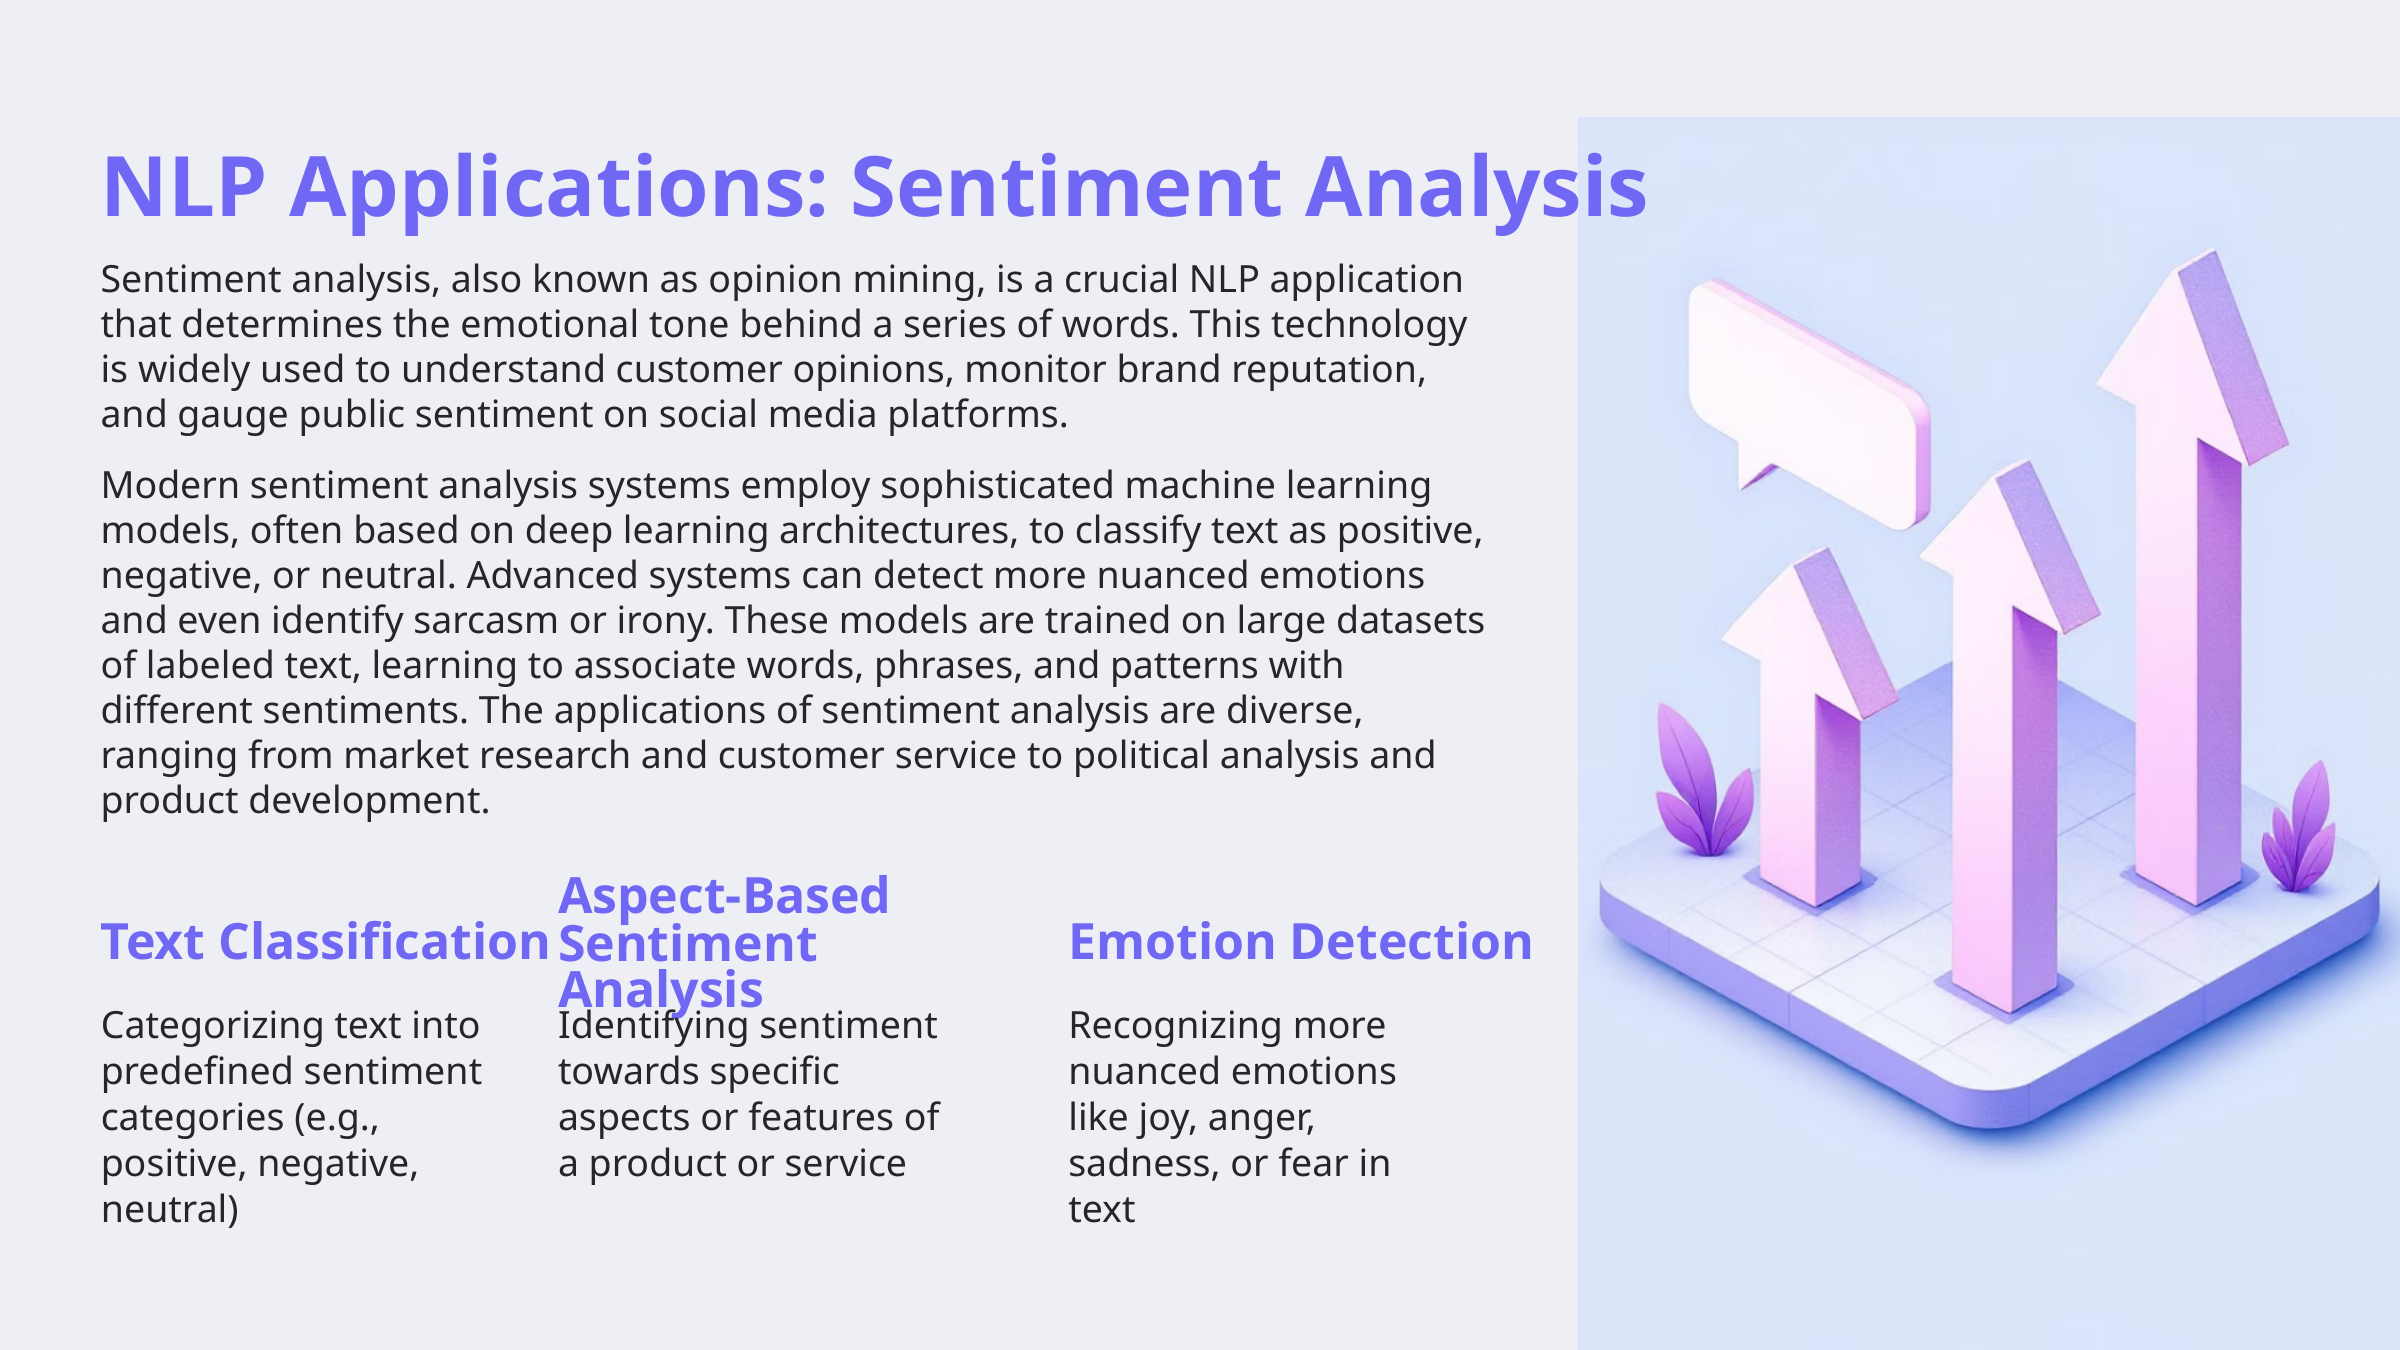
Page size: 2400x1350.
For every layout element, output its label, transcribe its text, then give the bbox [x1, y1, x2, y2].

text_box Modern sentiment analysis systems employ sophisticated machine learning models, often based on deep learning architectures, to classify text as positive, negative, or neutral. Advanced systems can detect more nuanced emotions and even identify sarcasm or irony. These models are trained on large datasets of labeled text, learning to associate words, phrases, and patterns with different sentiments. The applications of sentiment analysis are diverse, ranging from market research and customer service to political analysis and product development. [100, 460, 1496, 784]
text_box Sentiment analysis, also known as opinion mining, is a crucial NLP application that determines the emotional tone behind a series of words. This technology is widely used to understand customer opinions, monitor brand reputation, and gauge public sentiment on social media platforms. [100, 255, 1496, 440]
text_box Text Classification [100, 922, 480, 970]
picture [1578, 117, 2400, 1350]
text_box Emotion Detection [1068, 922, 1448, 970]
text_box Aspect-Based Sentiment Analysis [558, 877, 997, 972]
text_box Recognizing more nuanced emotions like joy, anger, sadness, or fear in text [1068, 1000, 1455, 1185]
text_box Identifying sentiment towards specific aspects or features of a product or service [558, 1000, 945, 1185]
text_box NLP Applications: Sentiment Analysis [100, 139, 1370, 234]
text_box Categorizing text into predefined sentiment categories (e.g., positive, negative, neutral) [100, 1000, 487, 1185]
